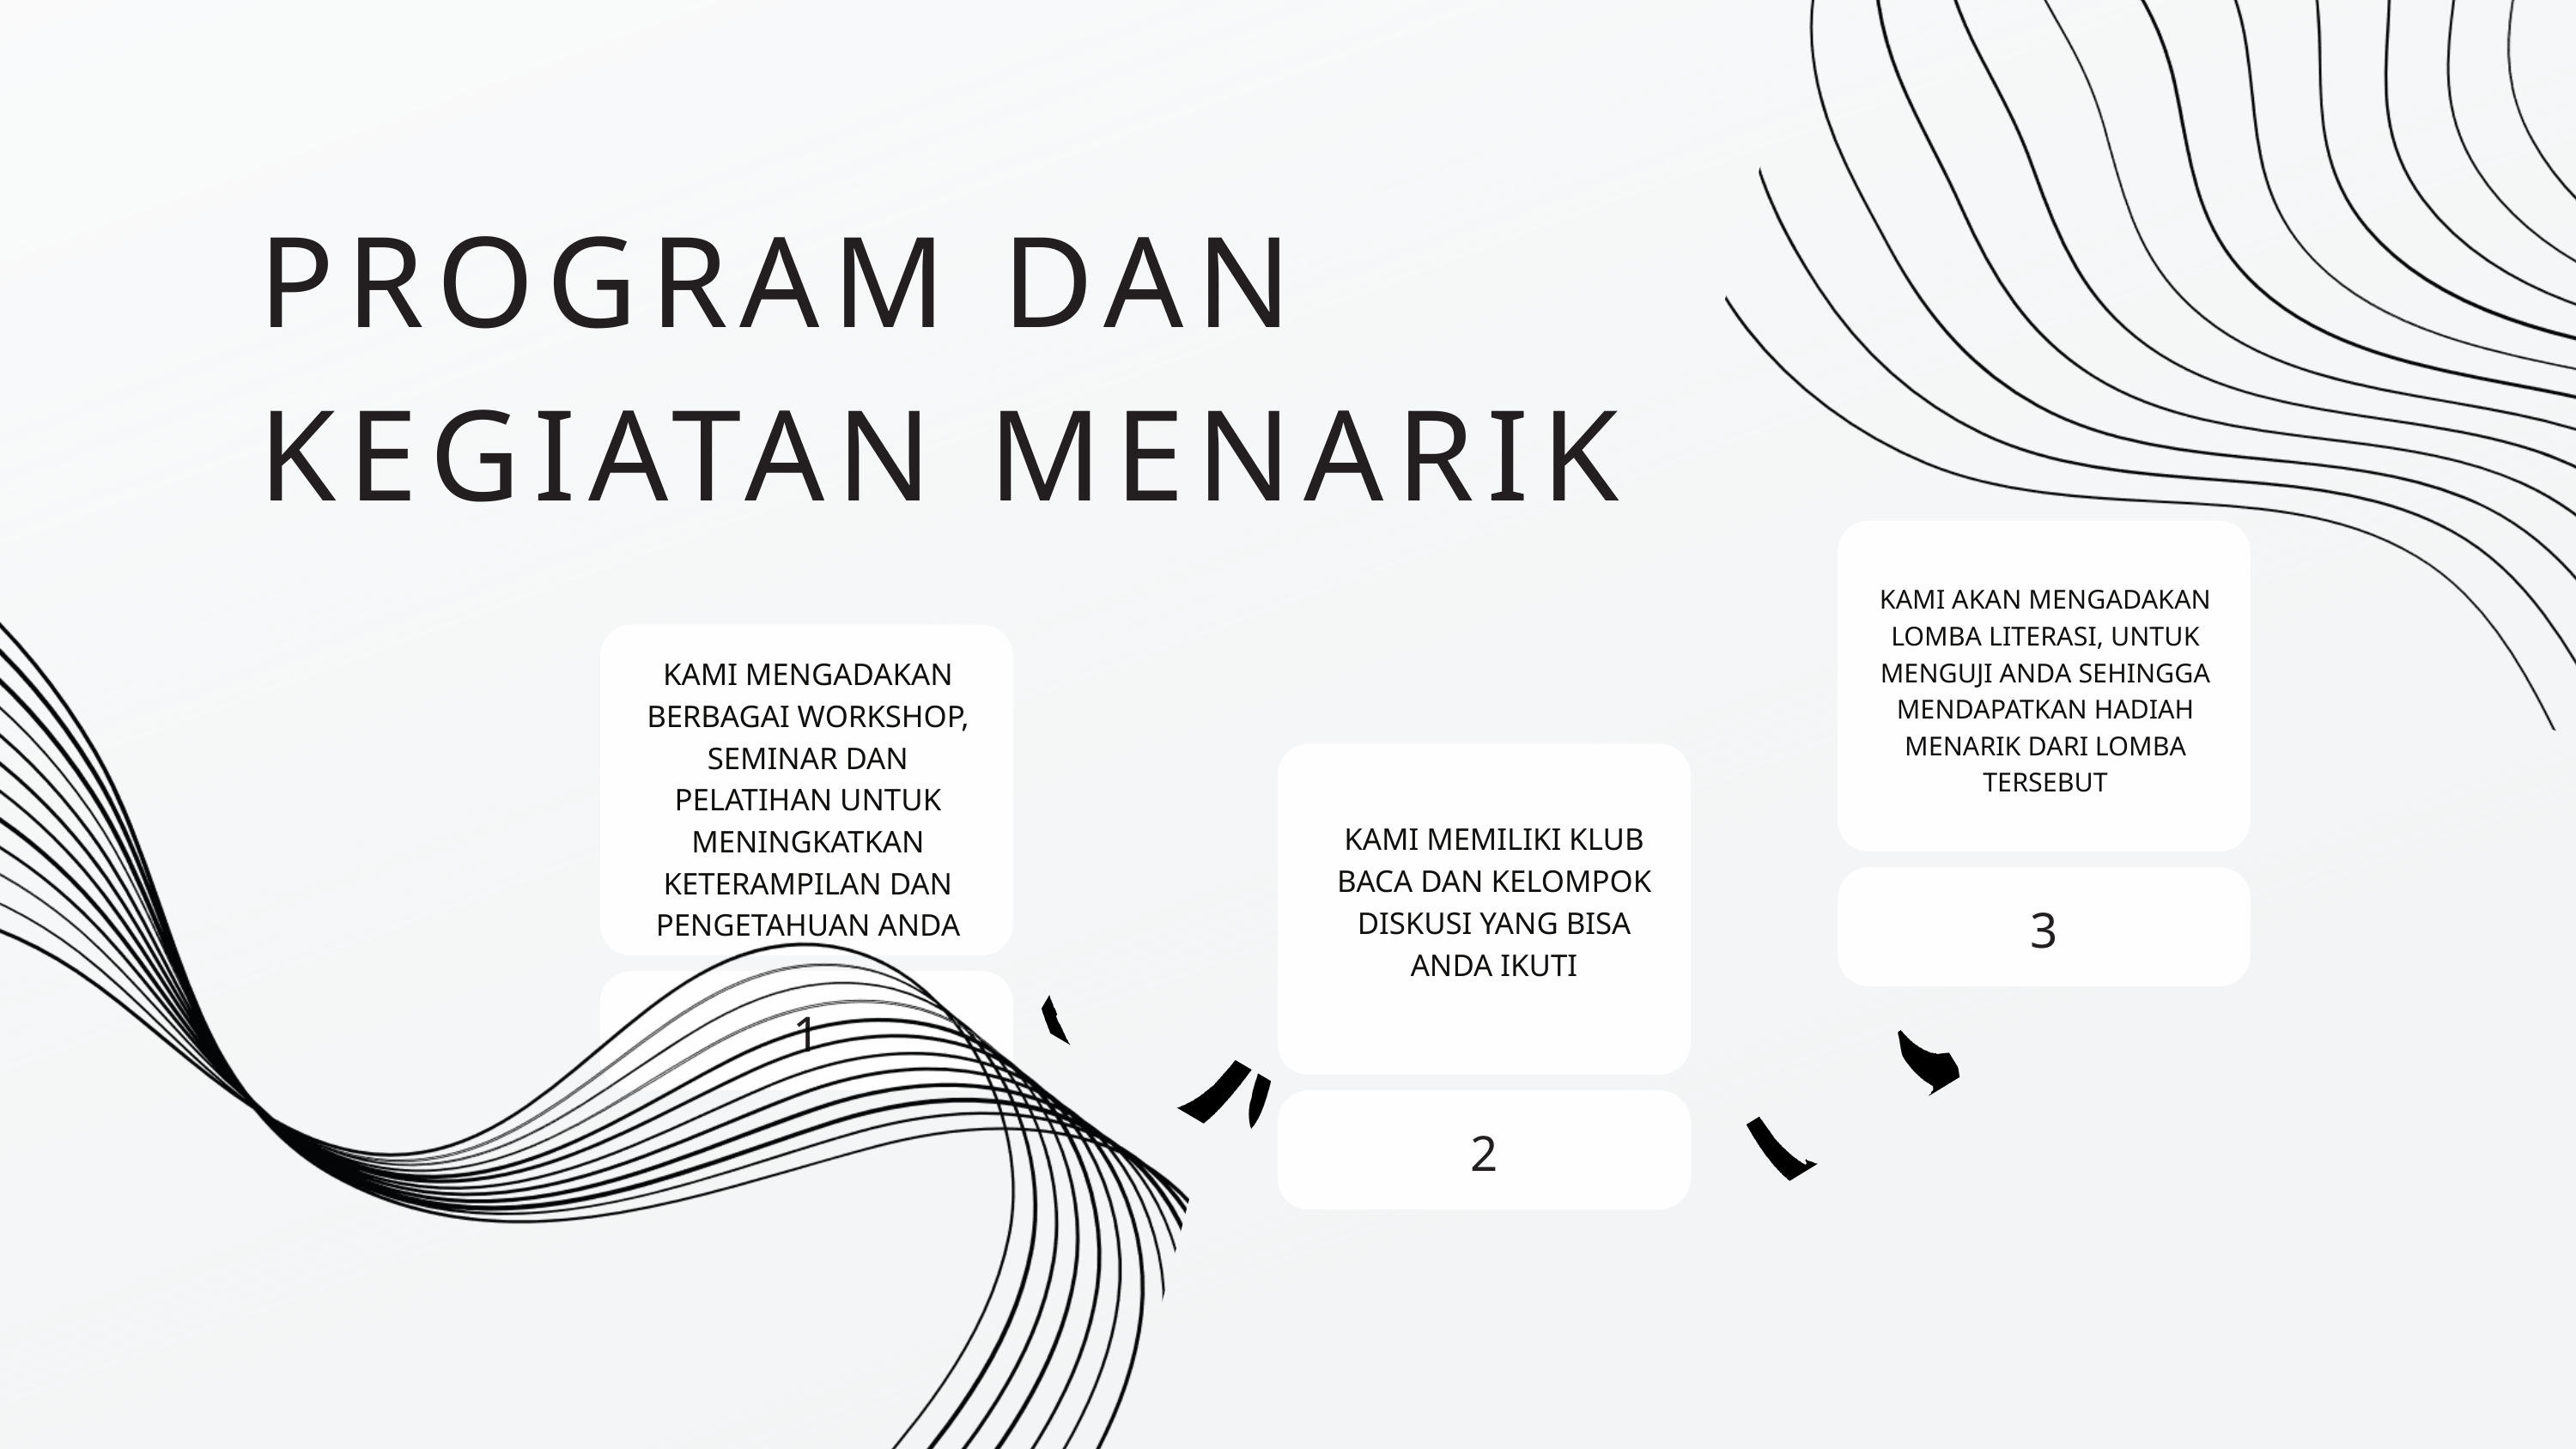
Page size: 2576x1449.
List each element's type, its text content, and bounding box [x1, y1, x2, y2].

text_box [0, 0, 2576, 1449]
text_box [599, 624, 1014, 956]
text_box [1277, 1089, 1692, 1210]
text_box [1837, 520, 2251, 852]
text_box [1209, 1055, 1284, 1150]
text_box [1837, 866, 2251, 987]
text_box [1277, 743, 1692, 1076]
text_box PROGRAM DAN KEGIATAN MENARIK [258, 179, 1715, 526]
text_box [1712, 1015, 1963, 1206]
text_box [0, 614, 1256, 1449]
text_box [599, 970, 1014, 1091]
text_box [1715, 0, 2576, 737]
